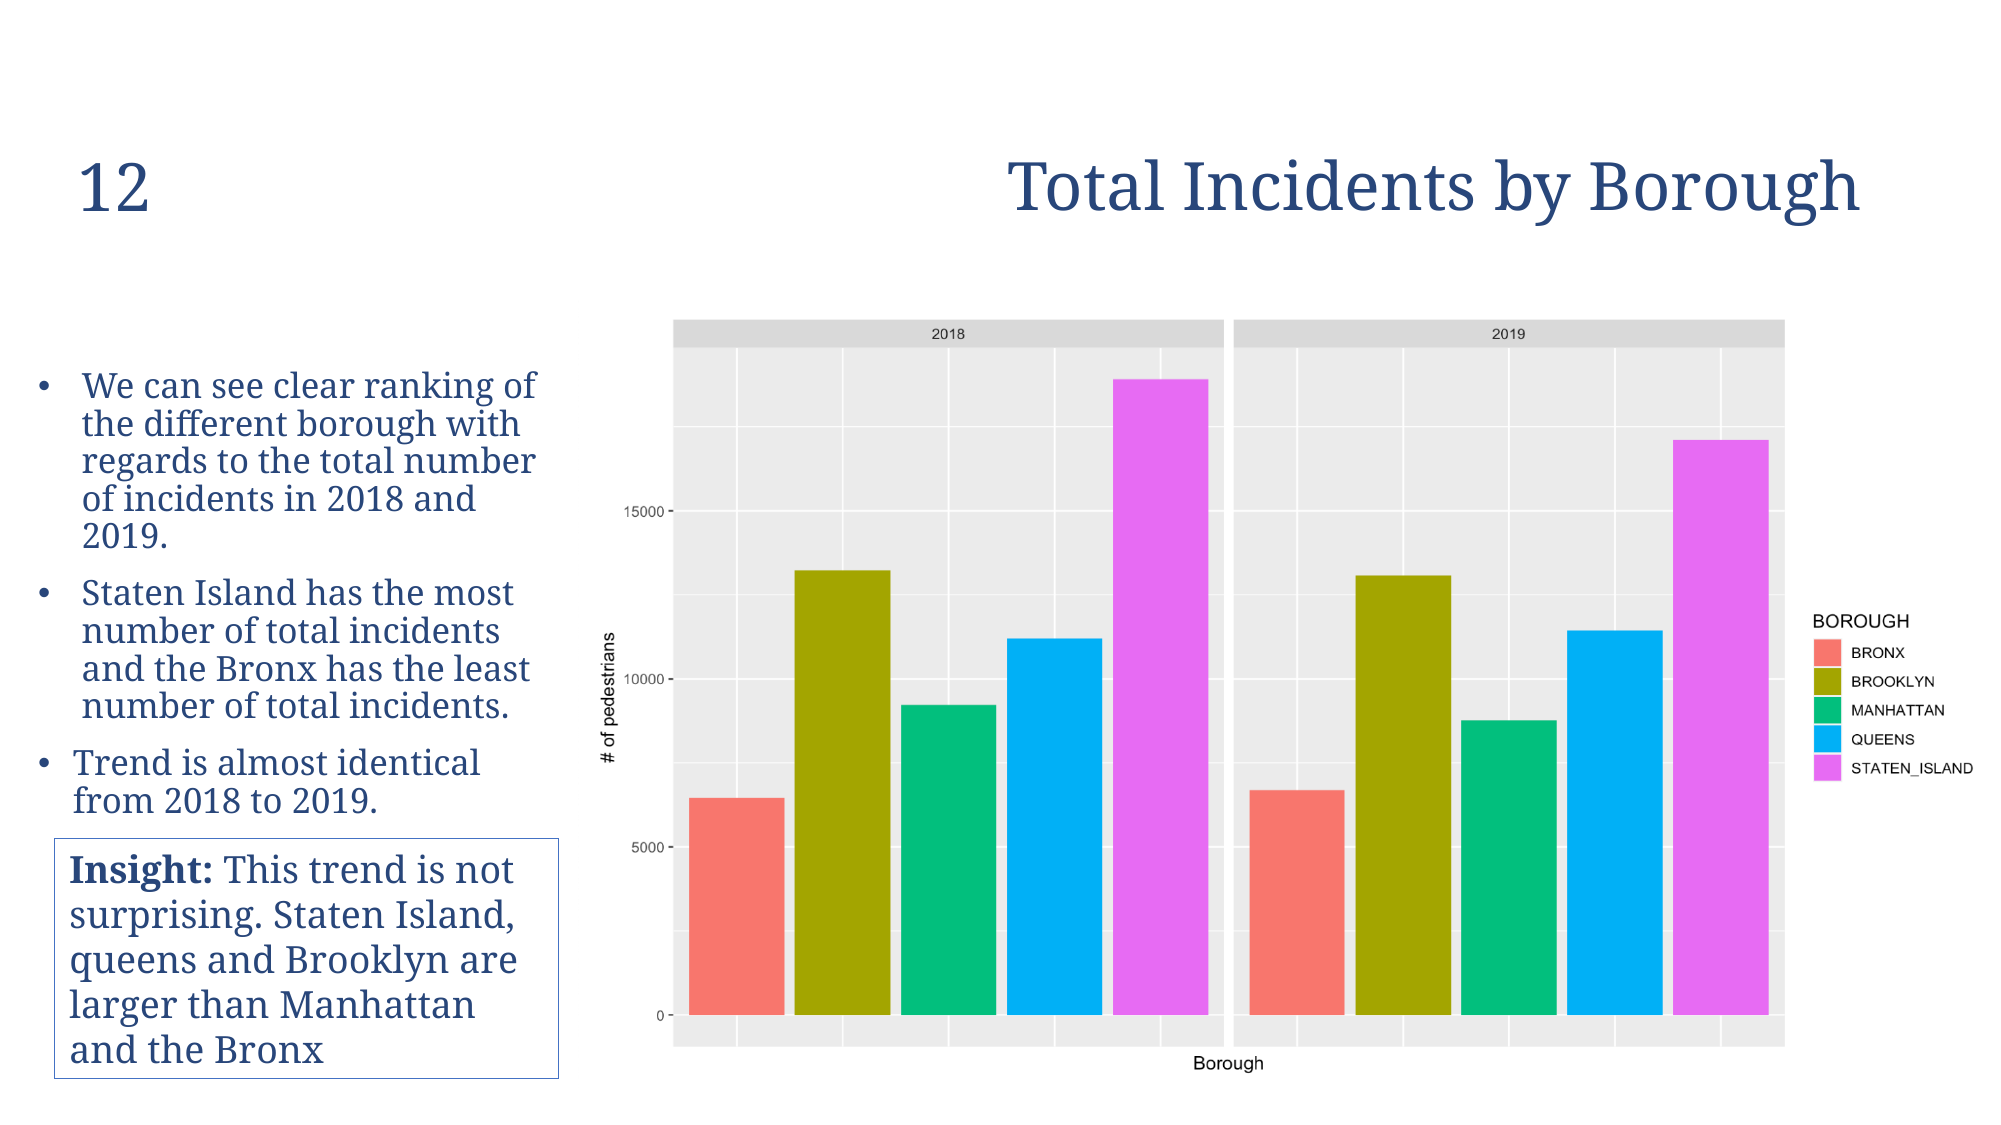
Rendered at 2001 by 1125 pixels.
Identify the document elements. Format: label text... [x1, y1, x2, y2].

text_box Insight: This trend is not surprising. Staten Island, queens and Brooklyn are larger than Manhattan and the Bronx [54, 838, 559, 1079]
text_box We can see clear ranking of the different borough with regards to the total number of incidents in 2018 and 2019. Staten Island has the most number of total incidents and the Bronx has the least number of total incidents. Trend is almost identical from 2018 to 2019. [23, 360, 559, 833]
picture [578, 297, 2000, 1088]
text_box 12 [62, 137, 513, 232]
text_box Total Incidents by Borough [275, 62, 1878, 233]
